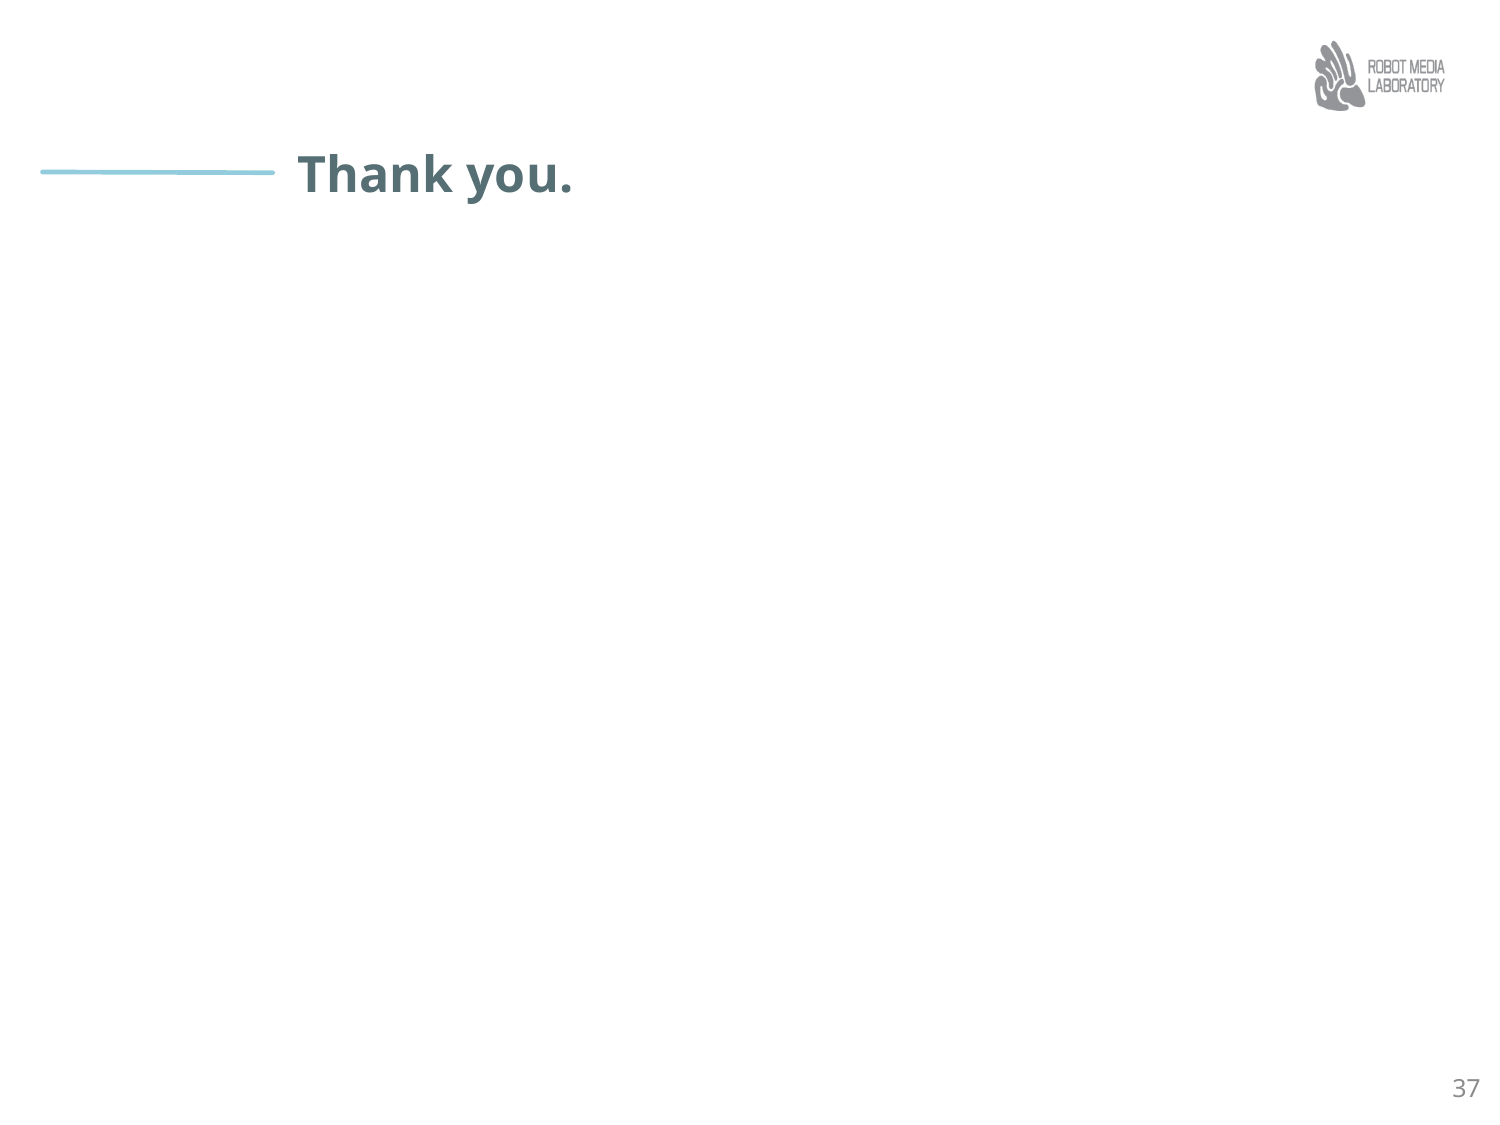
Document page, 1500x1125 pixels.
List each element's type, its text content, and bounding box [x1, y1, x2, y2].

picture [1307, 34, 1451, 119]
text_box Thank you. [282, 134, 502, 211]
slide_number 37 [1145, 1059, 1496, 1120]
